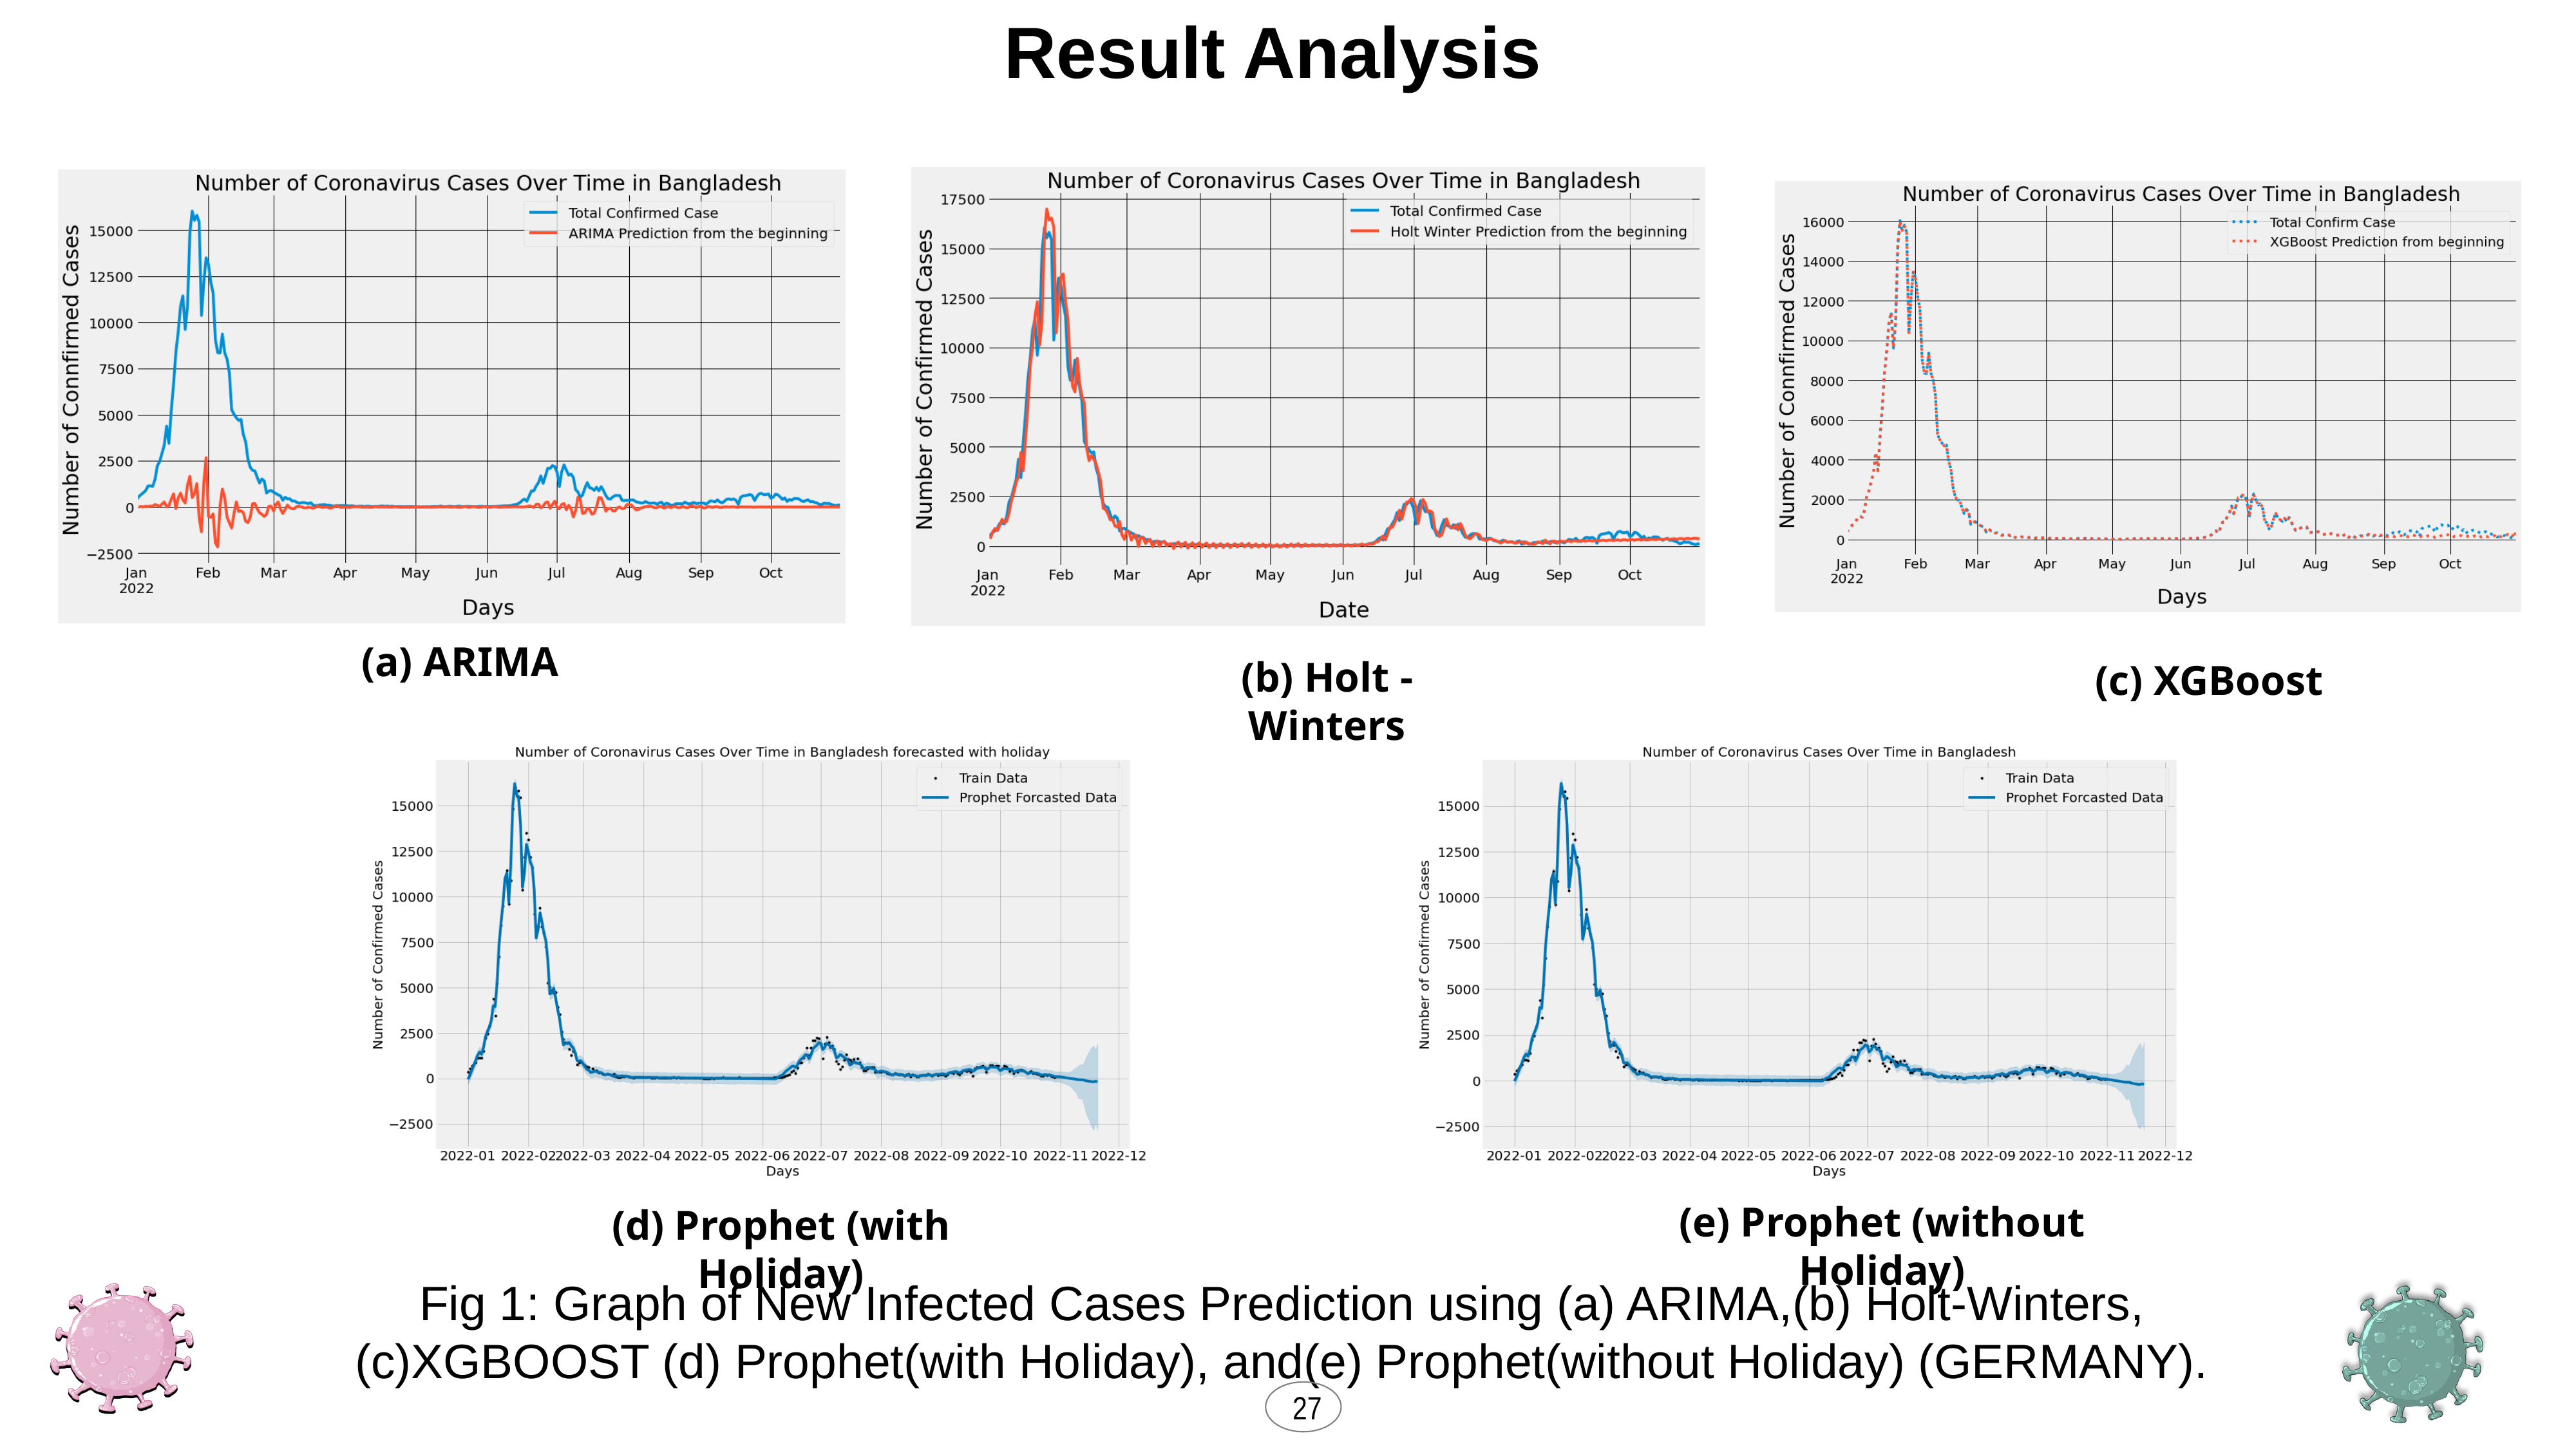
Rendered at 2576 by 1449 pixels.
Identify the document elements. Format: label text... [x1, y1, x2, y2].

slide_number 27 [1285, 1381, 1300, 1385]
text_box (d) Prophet (with Holiday) [535, 1195, 1027, 1302]
text_box (e) Prophet (without Holiday) [1613, 1191, 2152, 1298]
text_box Result Analysis [724, 0, 1822, 99]
slide_number 27 [1308, 1425, 1330, 1432]
picture [1775, 180, 2522, 612]
picture [50, 1283, 194, 1412]
picture [1414, 741, 2198, 1183]
slide_number 27 [1307, 1381, 1330, 1388]
picture [911, 167, 1706, 626]
picture [368, 741, 1151, 1183]
text_box (c) XGBoost [2078, 650, 2342, 708]
text_box [1265, 1381, 1341, 1432]
picture [2342, 1285, 2484, 1423]
picture [58, 169, 846, 623]
text_box (b) Holt -Winters [1156, 647, 1499, 753]
text_box Fig 1: Graph of New Infected Cases Prediction using (a) ARIMA,(b) Holt-Winters, (c)XGBOOST (d) Prophet(with Holiday), and(e) Prophet(without Holiday) (GERMANY). [328, 1266, 2236, 1394]
text_box (a) ARIMA [328, 631, 592, 690]
slide_number 27 [1285, 1429, 1299, 1432]
